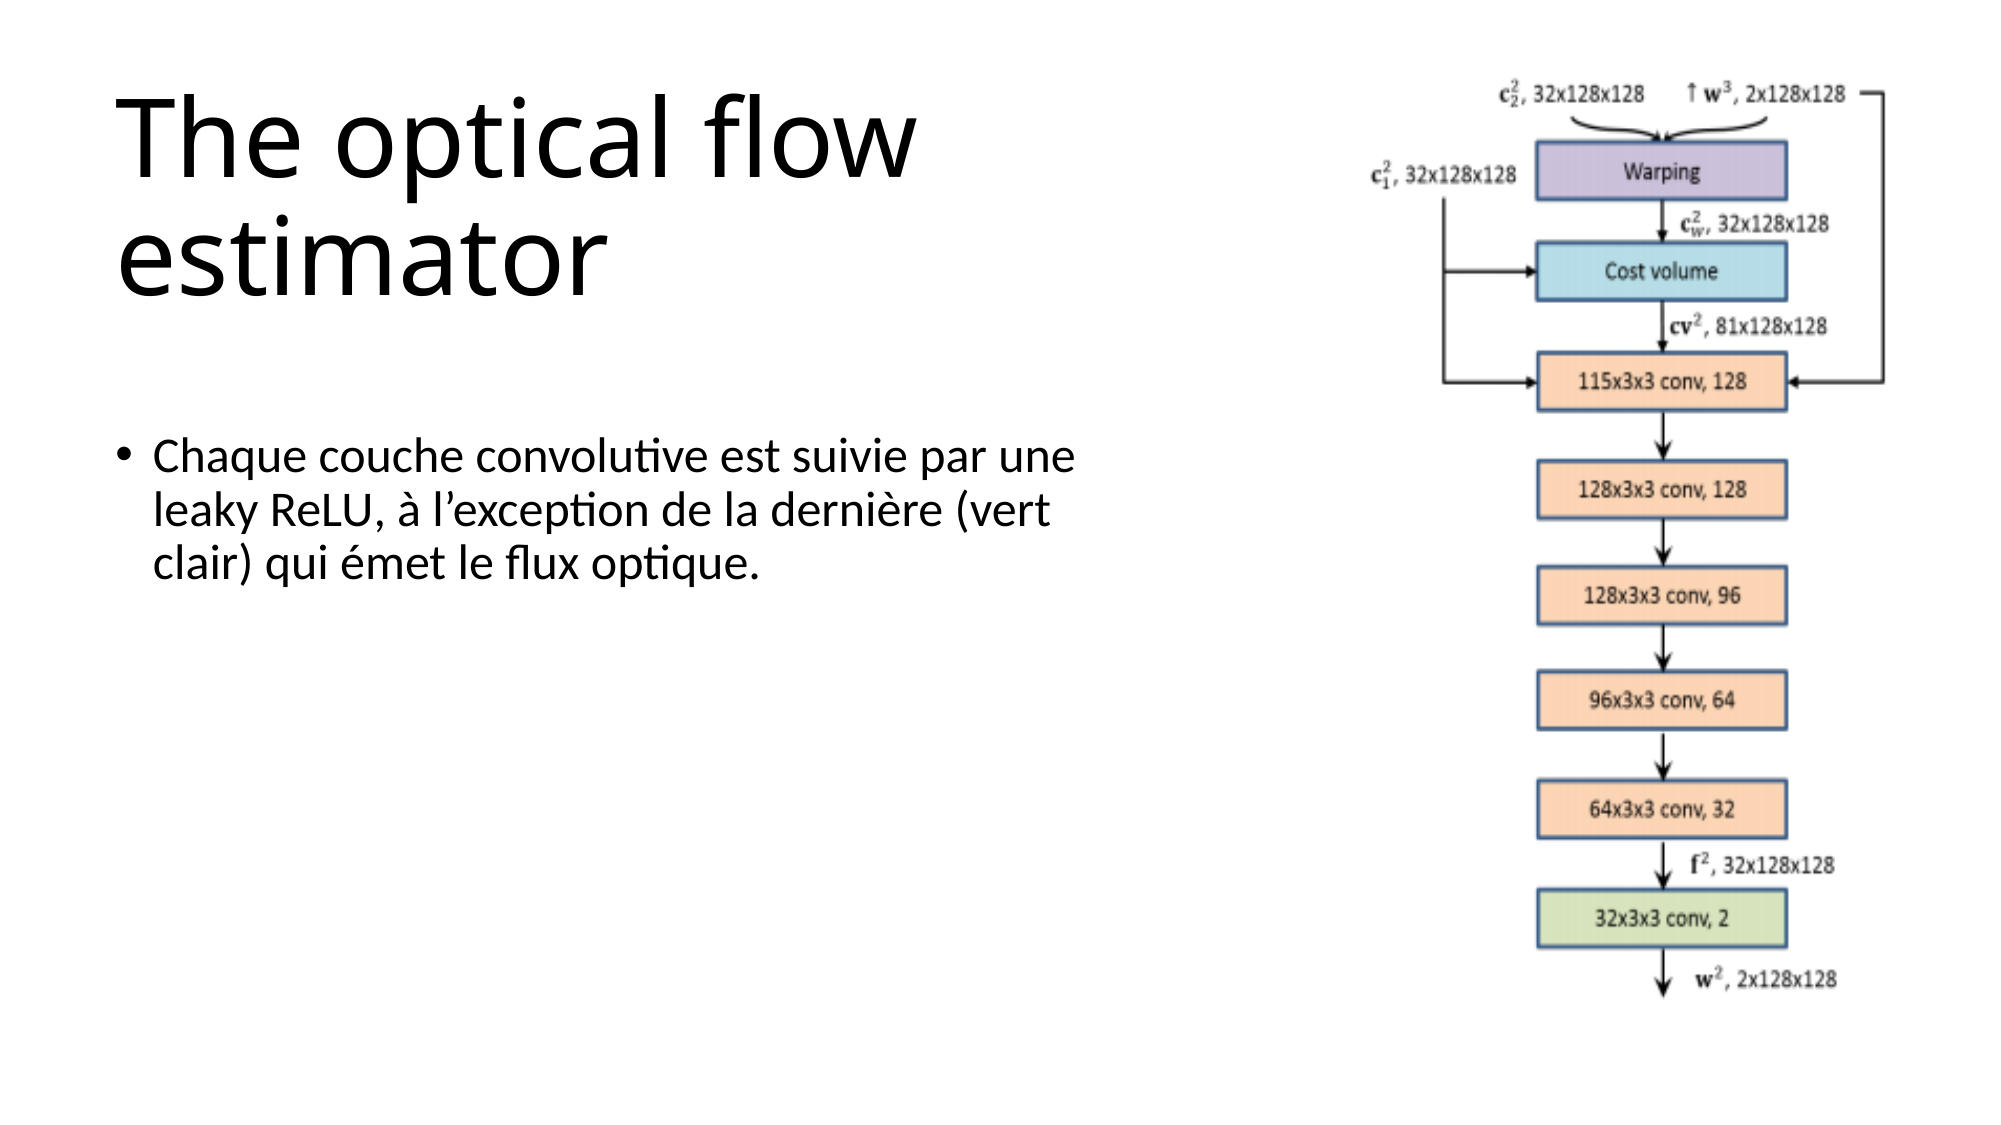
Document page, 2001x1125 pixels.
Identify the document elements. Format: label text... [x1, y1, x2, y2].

title The optical flow estimator [100, 74, 1220, 327]
list Chaque couche convolutive est suivie par une leaky ReLU, à l’exception de la dernière (vert clair) qui émet le flux optique. [100, 421, 1129, 1014]
picture [1364, 74, 1900, 1015]
